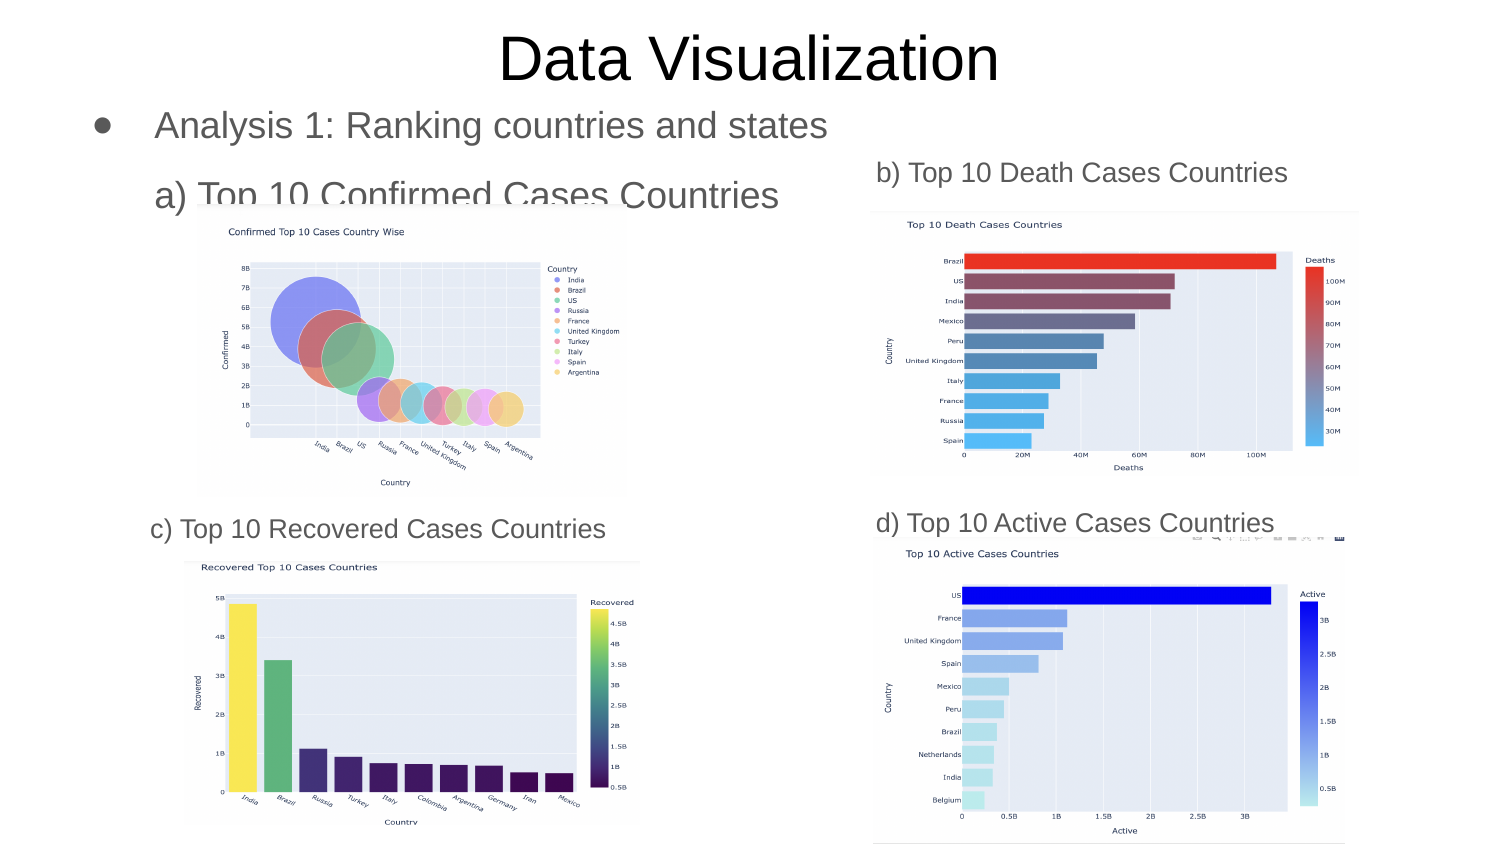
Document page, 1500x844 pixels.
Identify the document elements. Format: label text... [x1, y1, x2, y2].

picture [197, 204, 628, 497]
list Analysis 1: Ranking countries and states a) Top 10 Confirmed Cases Countries [51, 86, 1449, 844]
text_box c) Top 10 Recovered Cases Countries [135, 491, 687, 559]
text_box d) Top 10 Active Cases Countries [860, 485, 1370, 554]
text_box b) Top 10 Death Cases Countries [860, 134, 1388, 204]
text_box [189, 118, 1292, 185]
title Data Visualization [51, 2, 1449, 86]
picture [872, 537, 1346, 844]
picture [870, 211, 1359, 476]
picture [184, 560, 641, 825]
